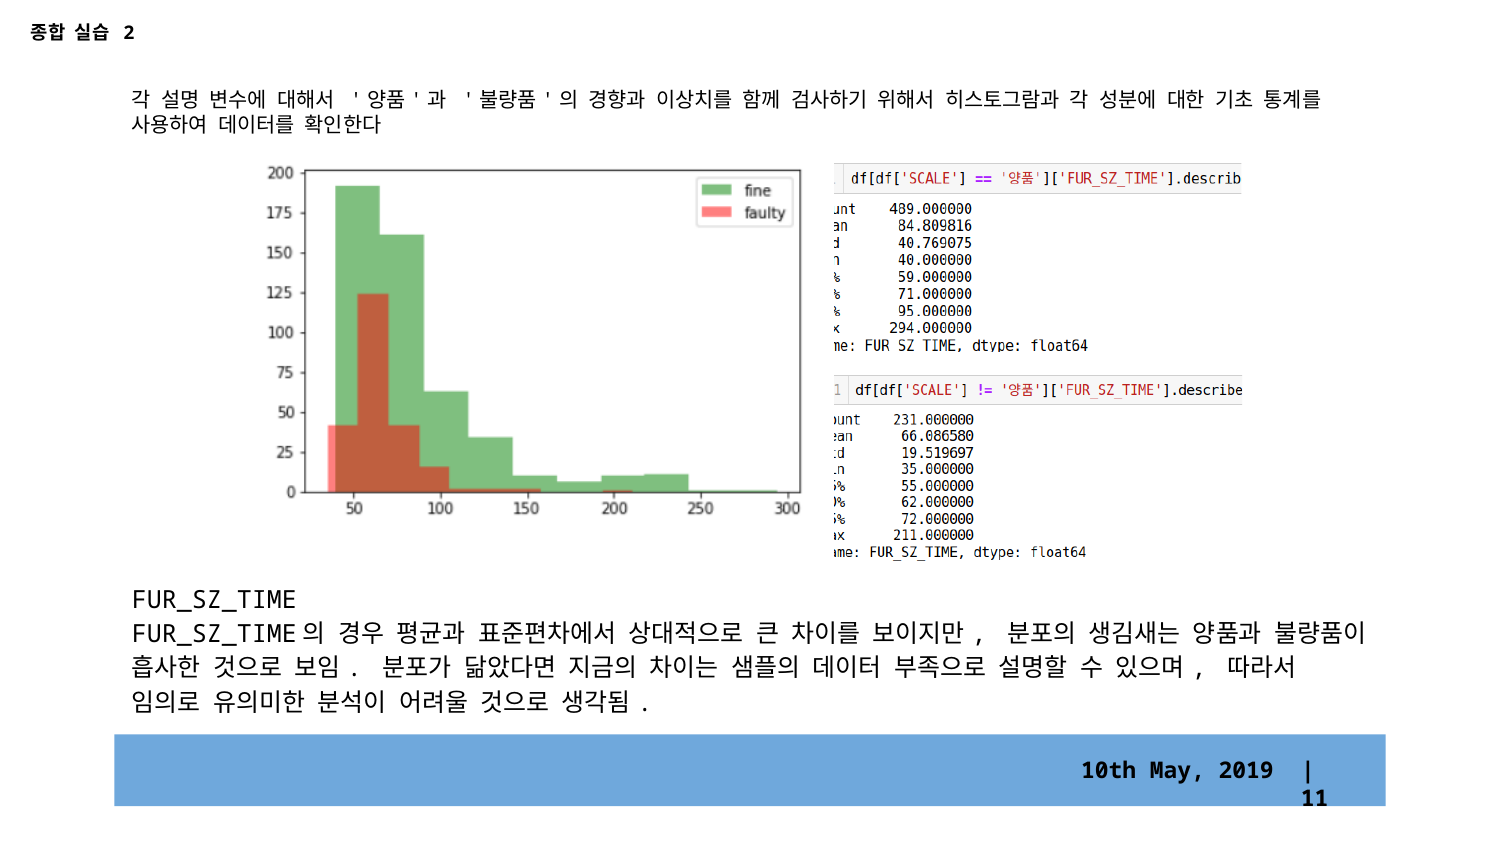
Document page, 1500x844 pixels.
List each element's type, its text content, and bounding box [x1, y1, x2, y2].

text_box 각 설명 변수에 대해서 '양품'과 '불량품'의 경향과 이상치를 함께 검사하기 위해서 히스토그람과 각 성분에 대한 기초 통계를 사용하여 데이터를 확인한다 [116, 71, 1384, 154]
picture [257, 159, 813, 521]
picture [833, 159, 1242, 352]
text_box [114, 734, 1386, 807]
text_box 10th May, 2019 | 11 [1043, 740, 1344, 800]
text_box FUR_SZ_TIME FUR_SZ_TIME의 경우 평균과 표준편차에서 상대적으로 큰 차이를 보이지만, 분포의 생김새는 양품과 불량품이 흡사한 것으로 보임. 분포가 닮았다면 지금의 차이는 샘플의 데이터 부족으로 설명할 수 있으며, 따라서 임의로 유의미한 분석이 어려울 것으로 생각됨. [116, 563, 1384, 646]
picture [833, 372, 1243, 564]
text_box 종합 실습 2 [15, 6, 231, 65]
